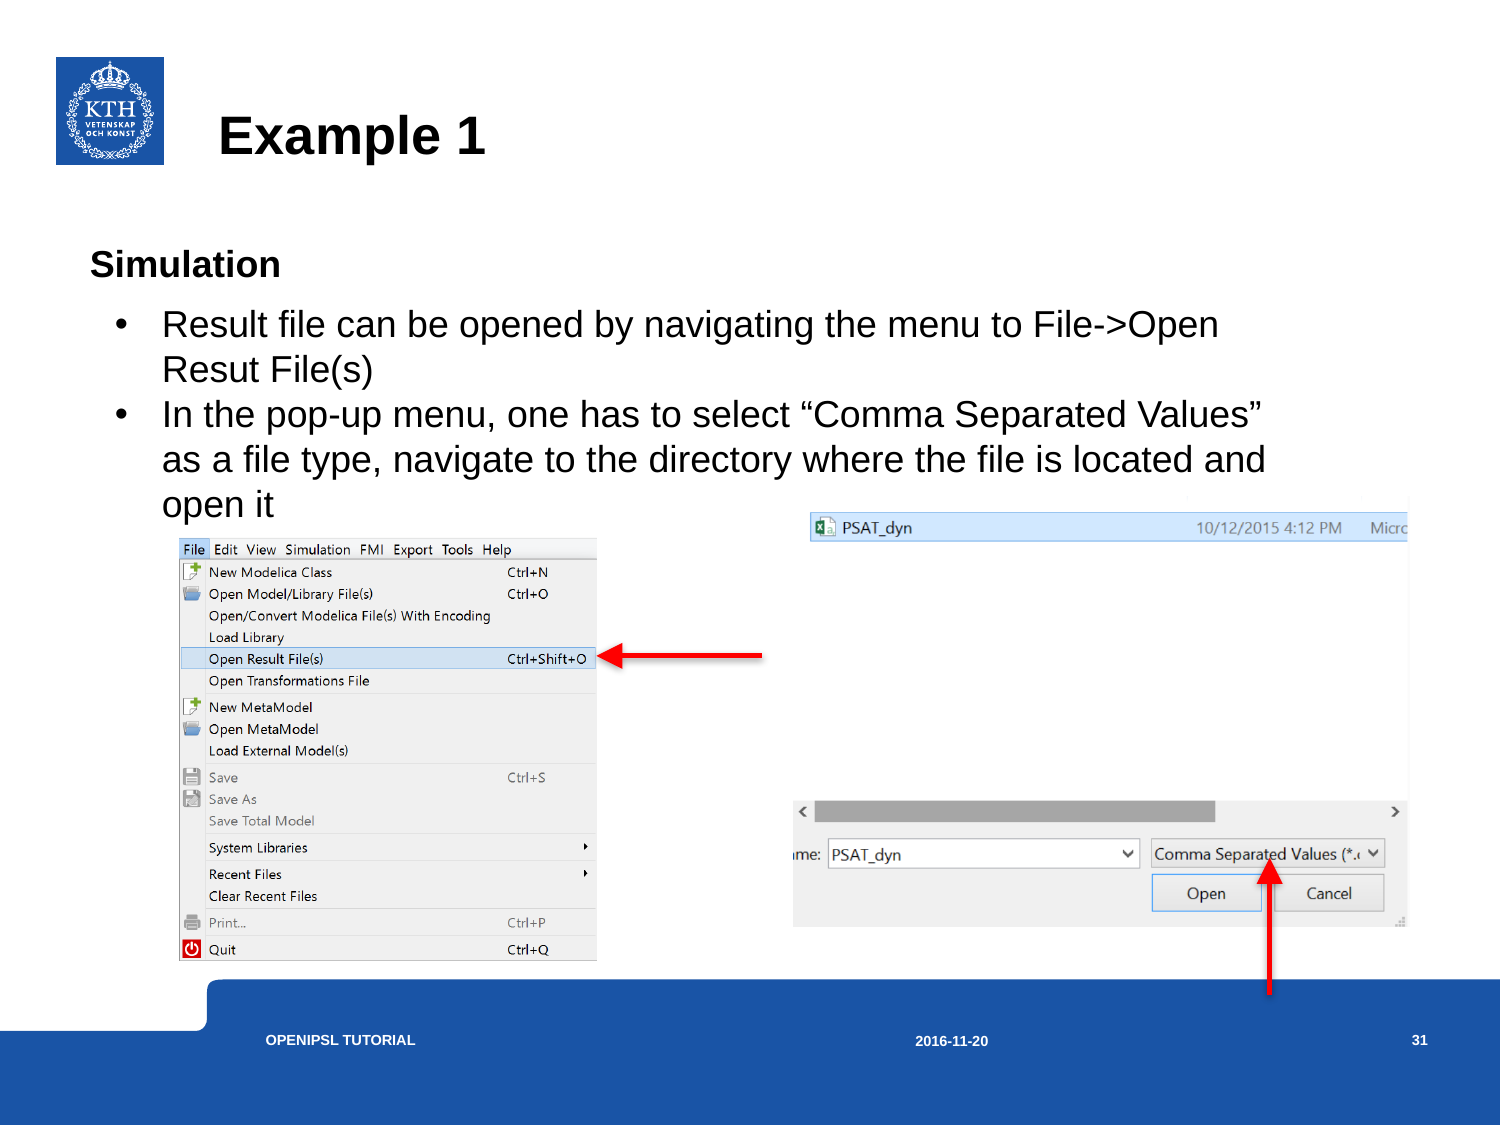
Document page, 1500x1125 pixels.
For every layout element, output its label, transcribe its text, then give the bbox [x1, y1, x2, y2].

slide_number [915, 1031, 1266, 1092]
slide_number 31 [1340, 1030, 1428, 1091]
text_box Simulation [74, 232, 1056, 293]
text_box Result file can be opened by navigating the menu to File->Open Resut File(s) In the pop-up menu, one has to select “Comma Separated Values” as a file type, navigate to the directory where the file is located and open it [100, 293, 1317, 623]
picture [179, 537, 597, 961]
footer OpenIPSL Tutorial [265, 1030, 741, 1091]
title Example 1 [218, 55, 1447, 166]
picture [793, 496, 1410, 927]
